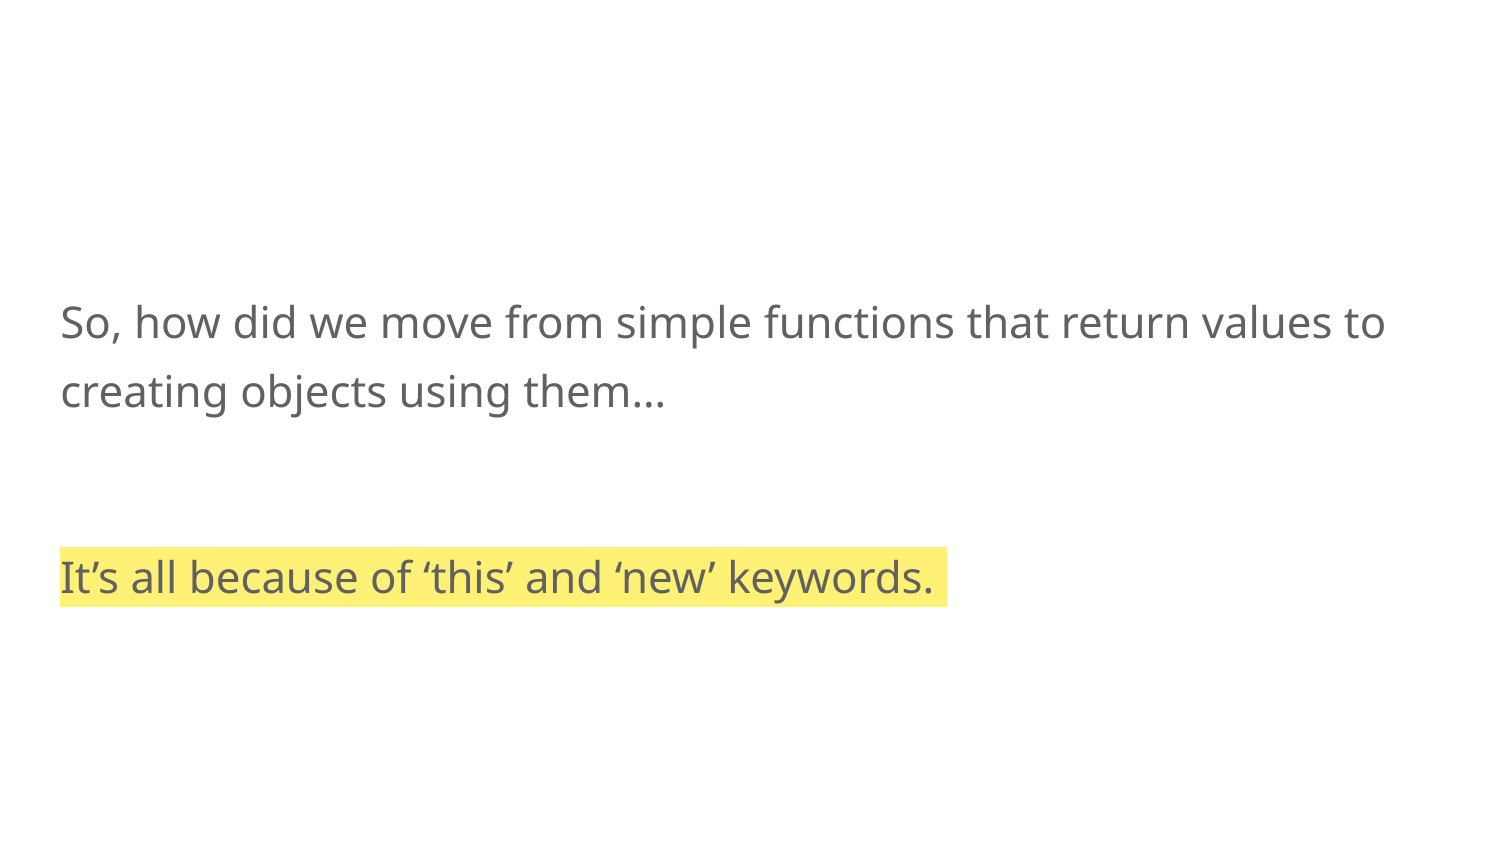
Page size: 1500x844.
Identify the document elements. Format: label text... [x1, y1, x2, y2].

list So, how did we move from simple functions that return values to creating objects using them… It’s all because of ‘this’ and ‘new’ keywords. [45, 113, 1437, 844]
